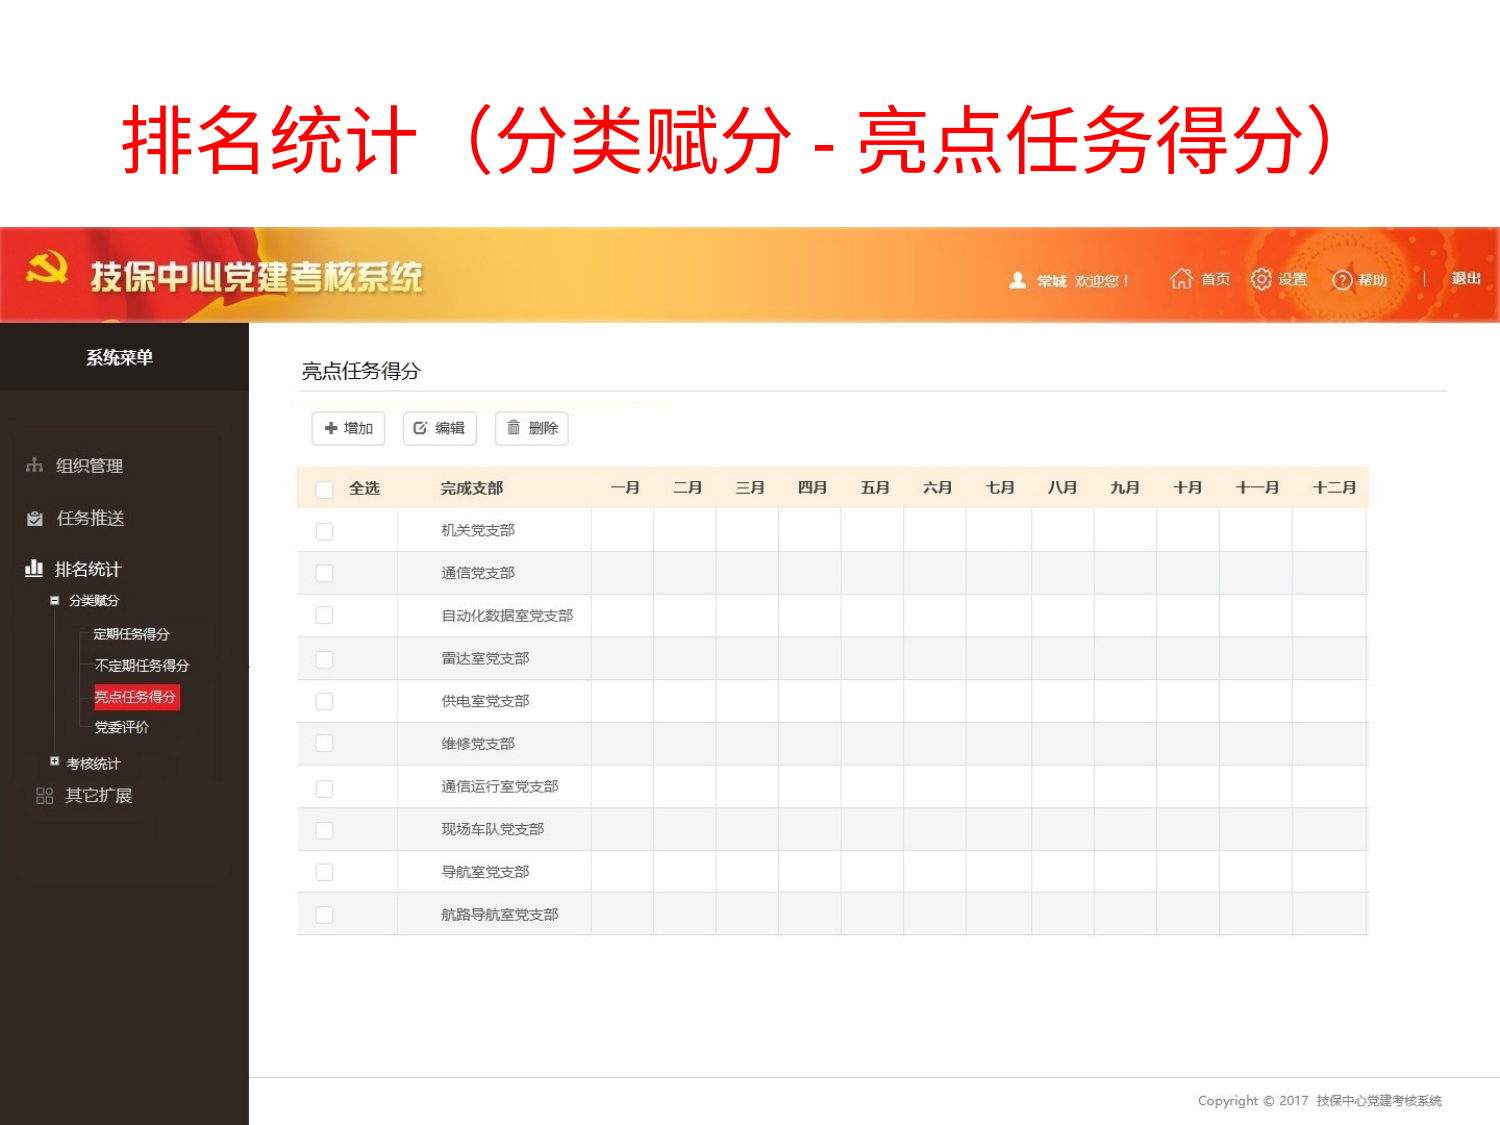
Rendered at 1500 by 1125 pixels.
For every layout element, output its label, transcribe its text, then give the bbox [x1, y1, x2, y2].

picture [0, 227, 1500, 1125]
title 排名统计（分类赋分-亮点任务得分） [75, 45, 1425, 227]
